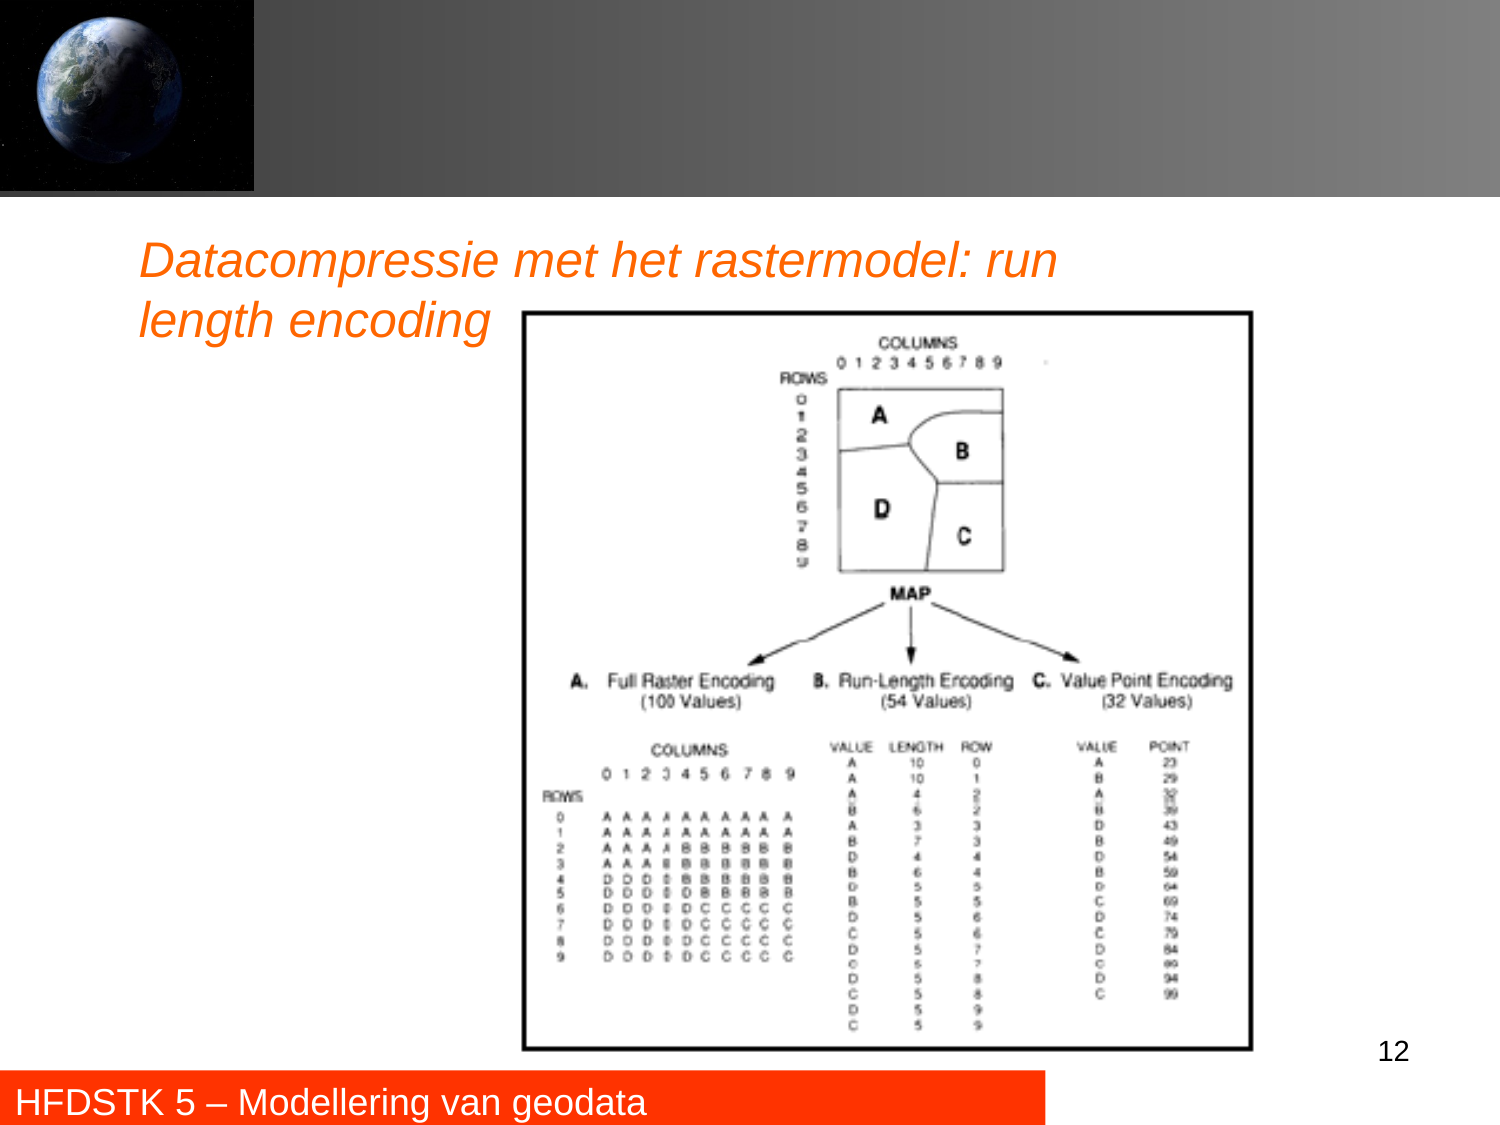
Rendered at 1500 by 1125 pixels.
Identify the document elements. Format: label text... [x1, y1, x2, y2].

text_box [1034, 1070, 1046, 1125]
text_box HFDSTK 5 – Modellering van geodata [0, 1070, 1034, 1125]
picture [513, 302, 1268, 1059]
slide_number 12 [1074, 1024, 1425, 1103]
picture [0, 0, 255, 191]
text_box Datacompressie met het rastermodel: run length encoding [123, 219, 1199, 355]
text_box [256, 0, 1500, 197]
